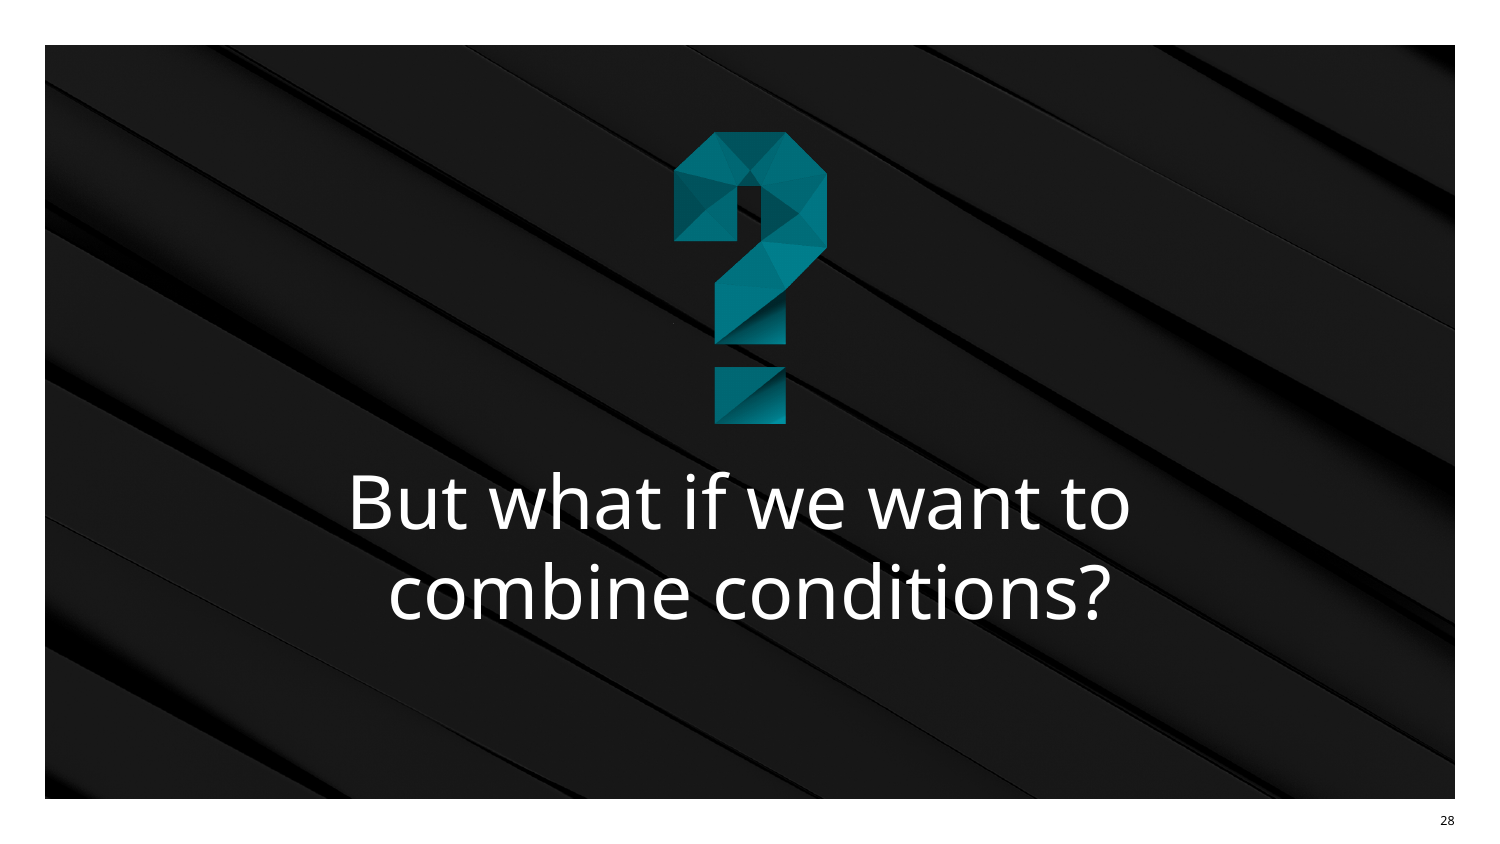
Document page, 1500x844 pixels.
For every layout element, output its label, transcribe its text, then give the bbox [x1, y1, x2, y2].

title But what if we want to combine conditions? [0, 379, 1500, 799]
picture [45, 45, 1455, 379]
